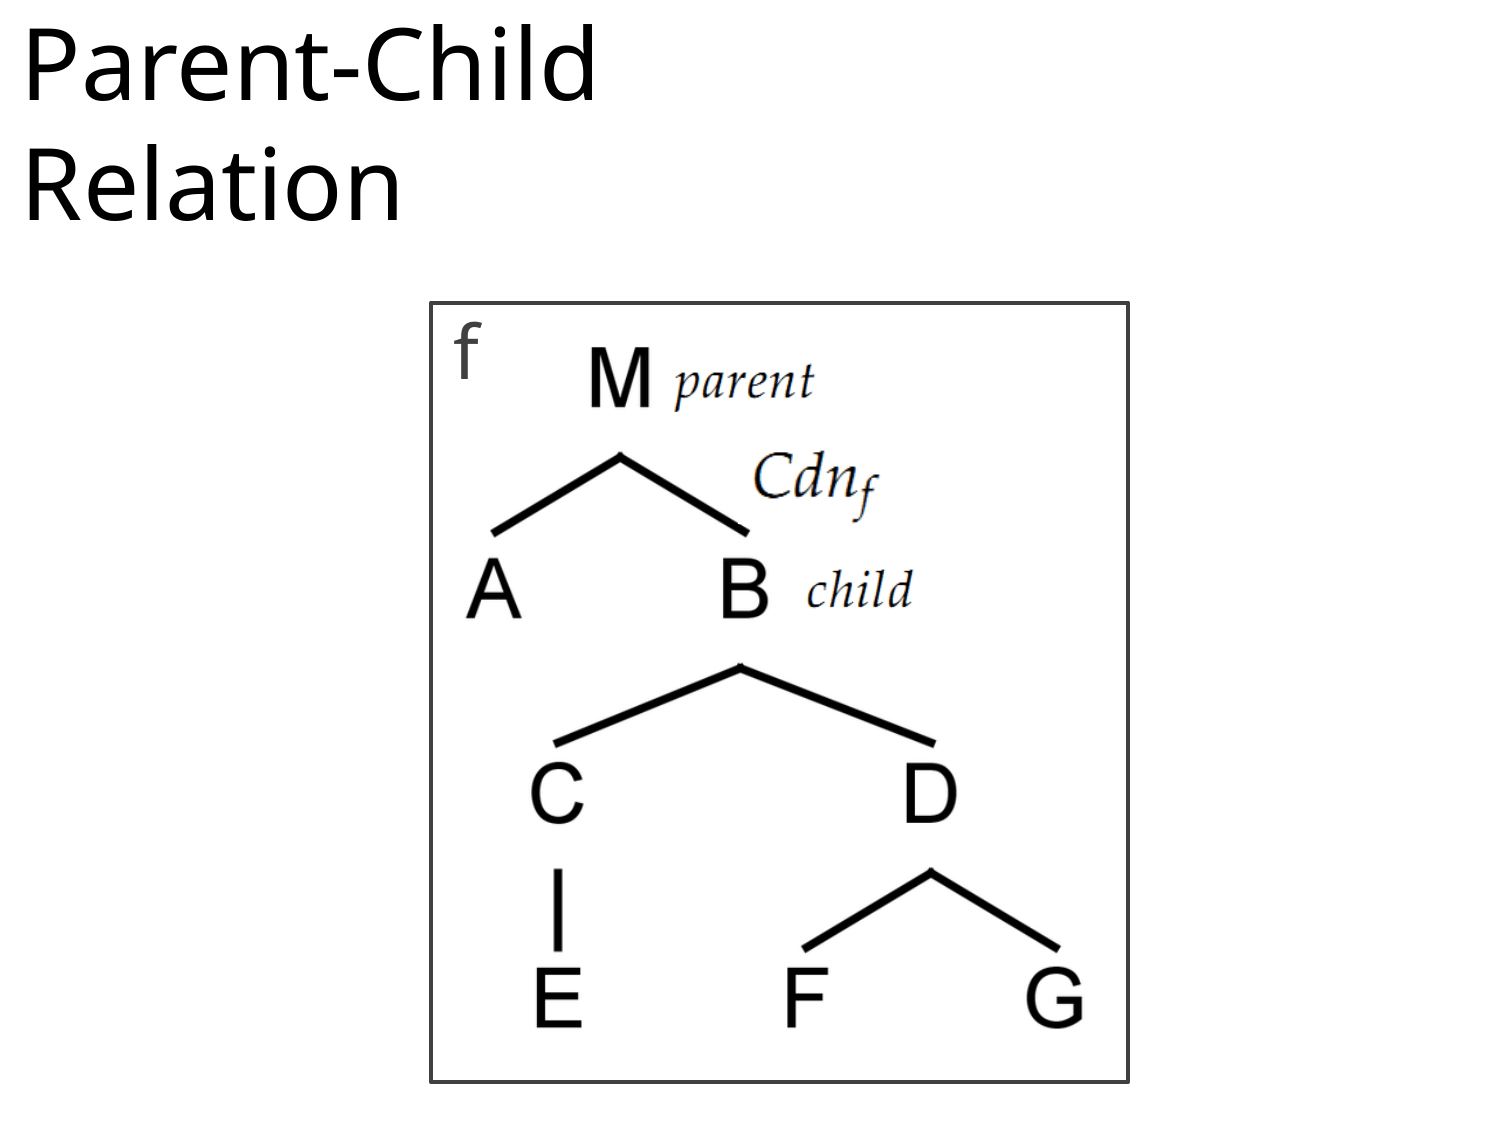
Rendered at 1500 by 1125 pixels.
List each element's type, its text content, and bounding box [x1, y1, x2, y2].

text_box [429, 301, 1130, 1084]
text_box f [265, 278, 668, 421]
title Parent-Child Relation [5, 0, 1081, 242]
picture [454, 337, 1087, 1038]
